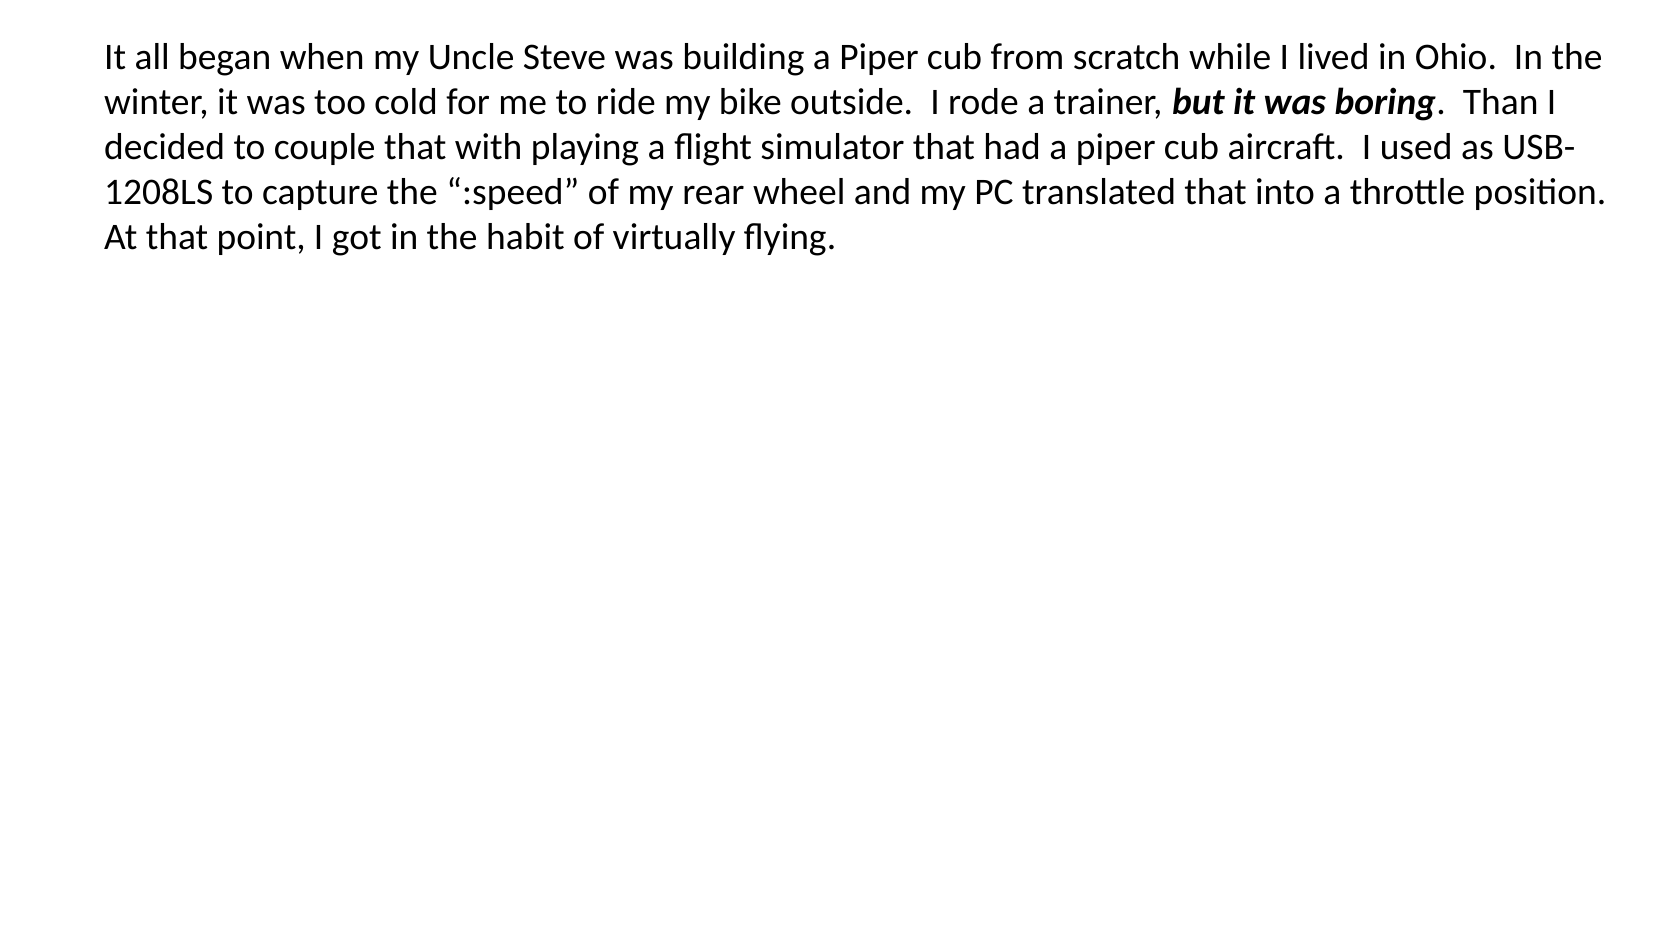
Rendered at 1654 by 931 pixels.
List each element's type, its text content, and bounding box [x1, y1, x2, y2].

text_box It all began when my Uncle Steve was building a Piper cub from scratch while I lived in Ohio. In the winter, it was too cold for me to ride my bike outside. I rode a trainer, but it was boring. Than I decided to couple that with playing a flight simulator that had a piper cub aircraft. I used as USB-1208LS to capture the “:speed” of my rear wheel and my PC translated that into a throttle position. At that point, I got in the habit of virtually flying. [89, 24, 1640, 265]
